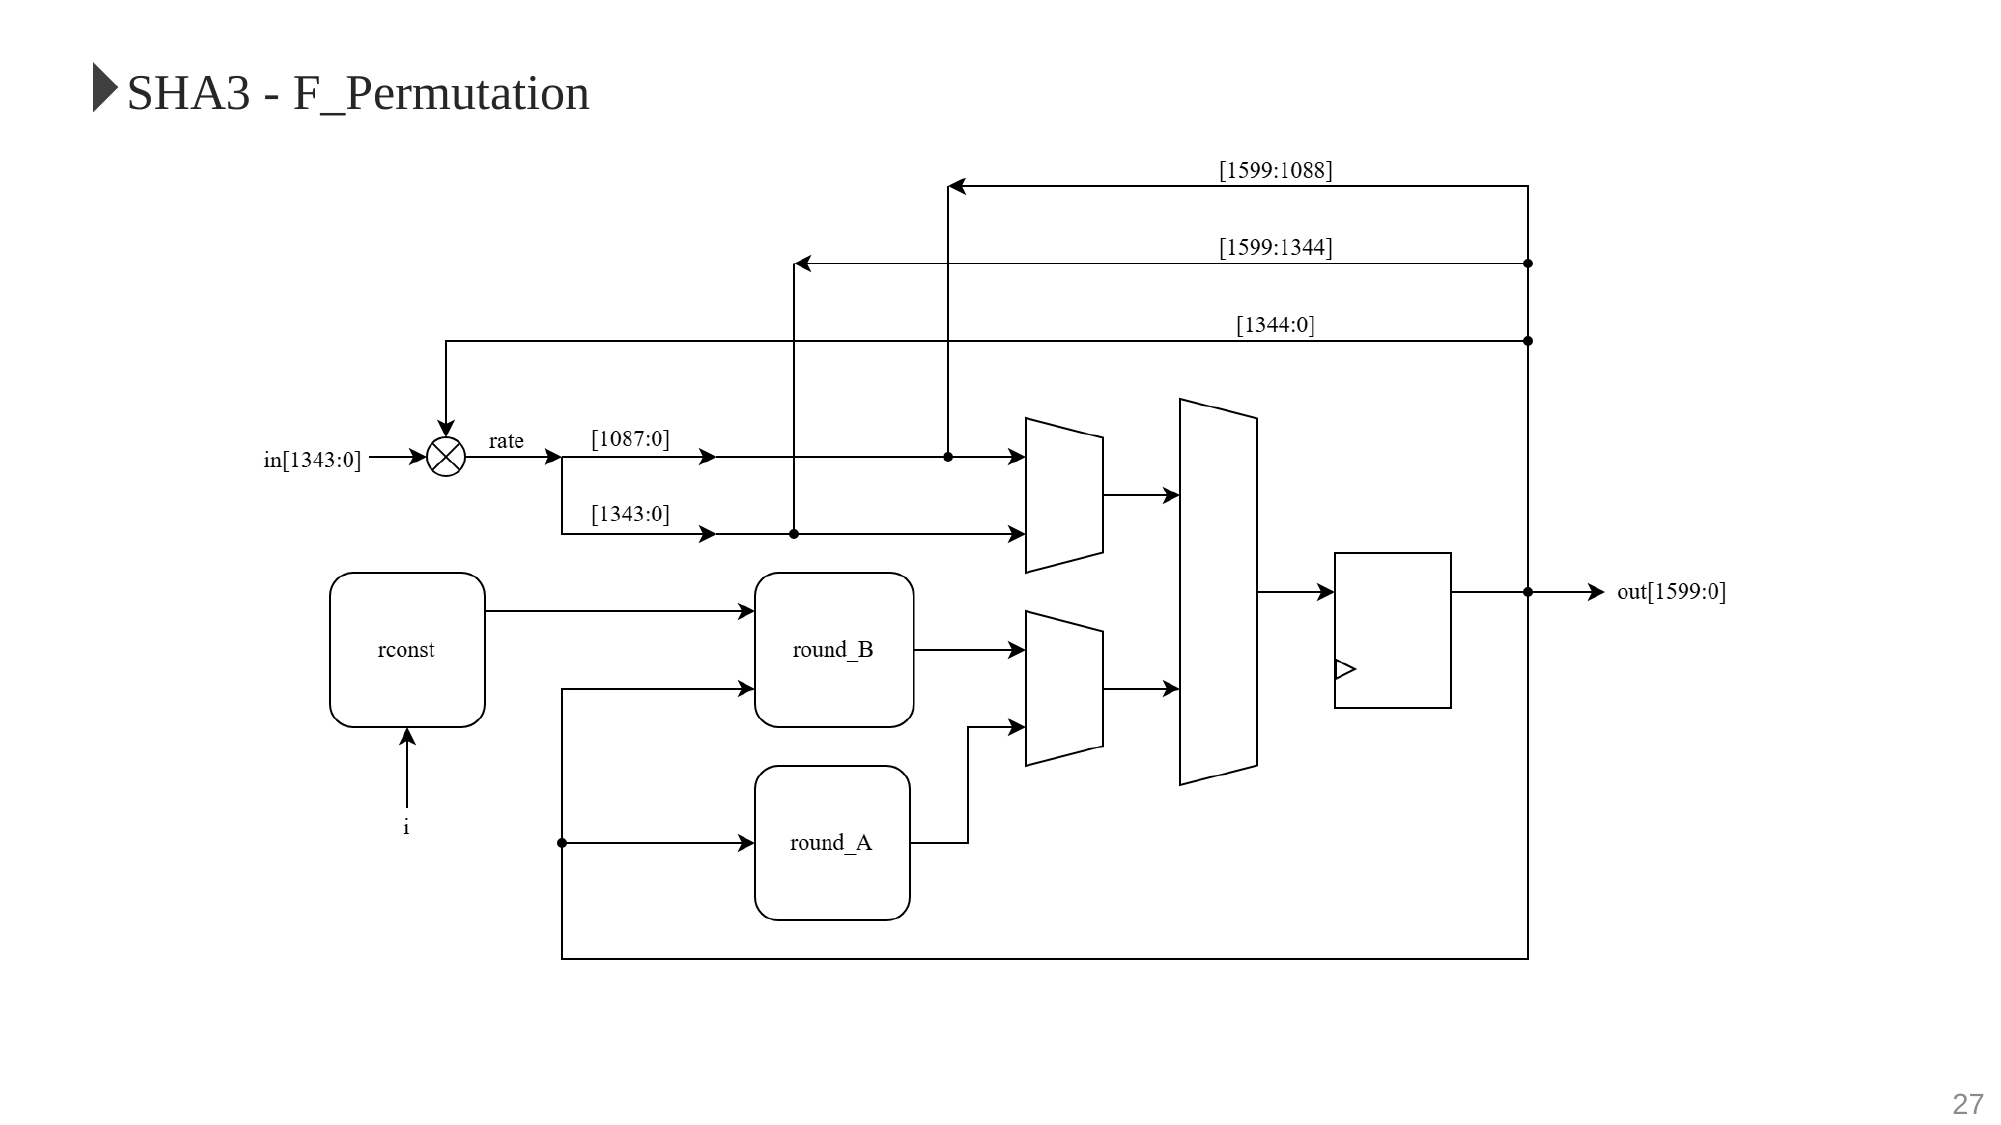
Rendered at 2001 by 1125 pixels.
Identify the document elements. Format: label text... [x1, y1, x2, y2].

slide_number 27 [1550, 1072, 2000, 1125]
picture [261, 150, 1739, 975]
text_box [93, 52, 608, 129]
